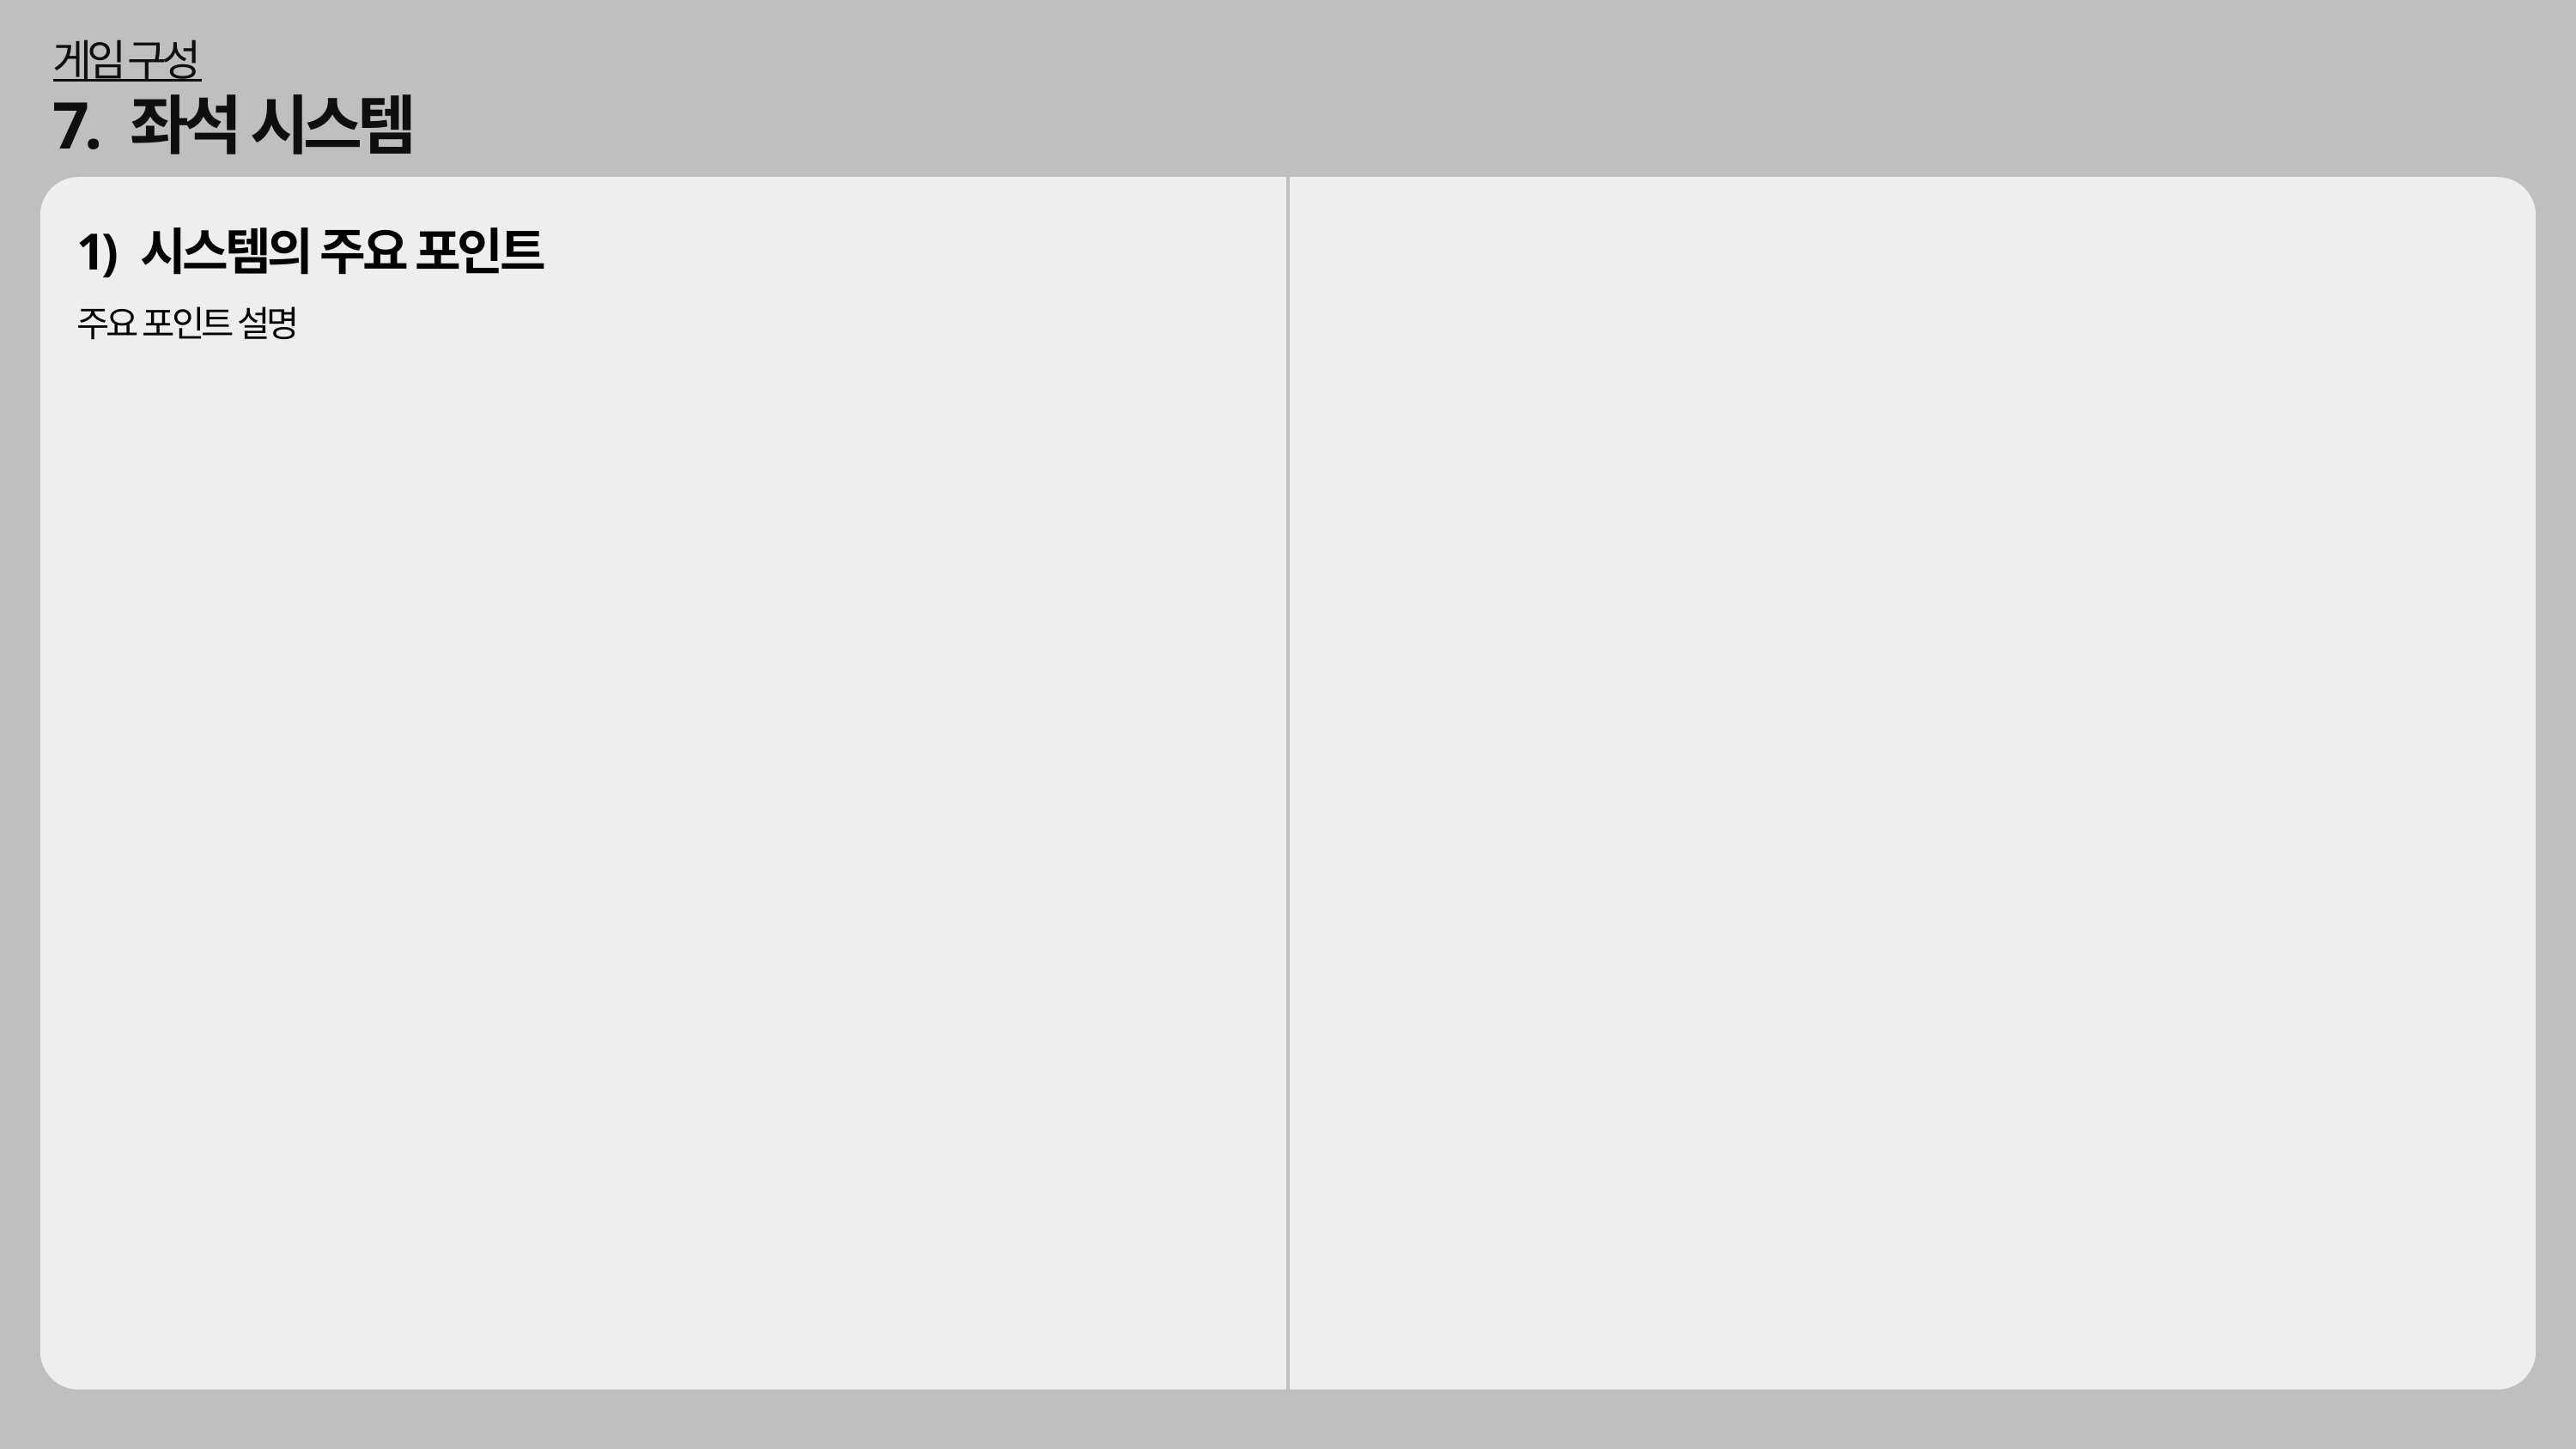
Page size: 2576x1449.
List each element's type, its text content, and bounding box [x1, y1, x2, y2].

text_box 게임 구성 7. 좌석 시스템 [39, 26, 848, 168]
text_box 1) 시스템의 주요 포인트 주요 포인트 설명 [64, 183, 1267, 351]
text_box [38, 175, 2538, 1391]
